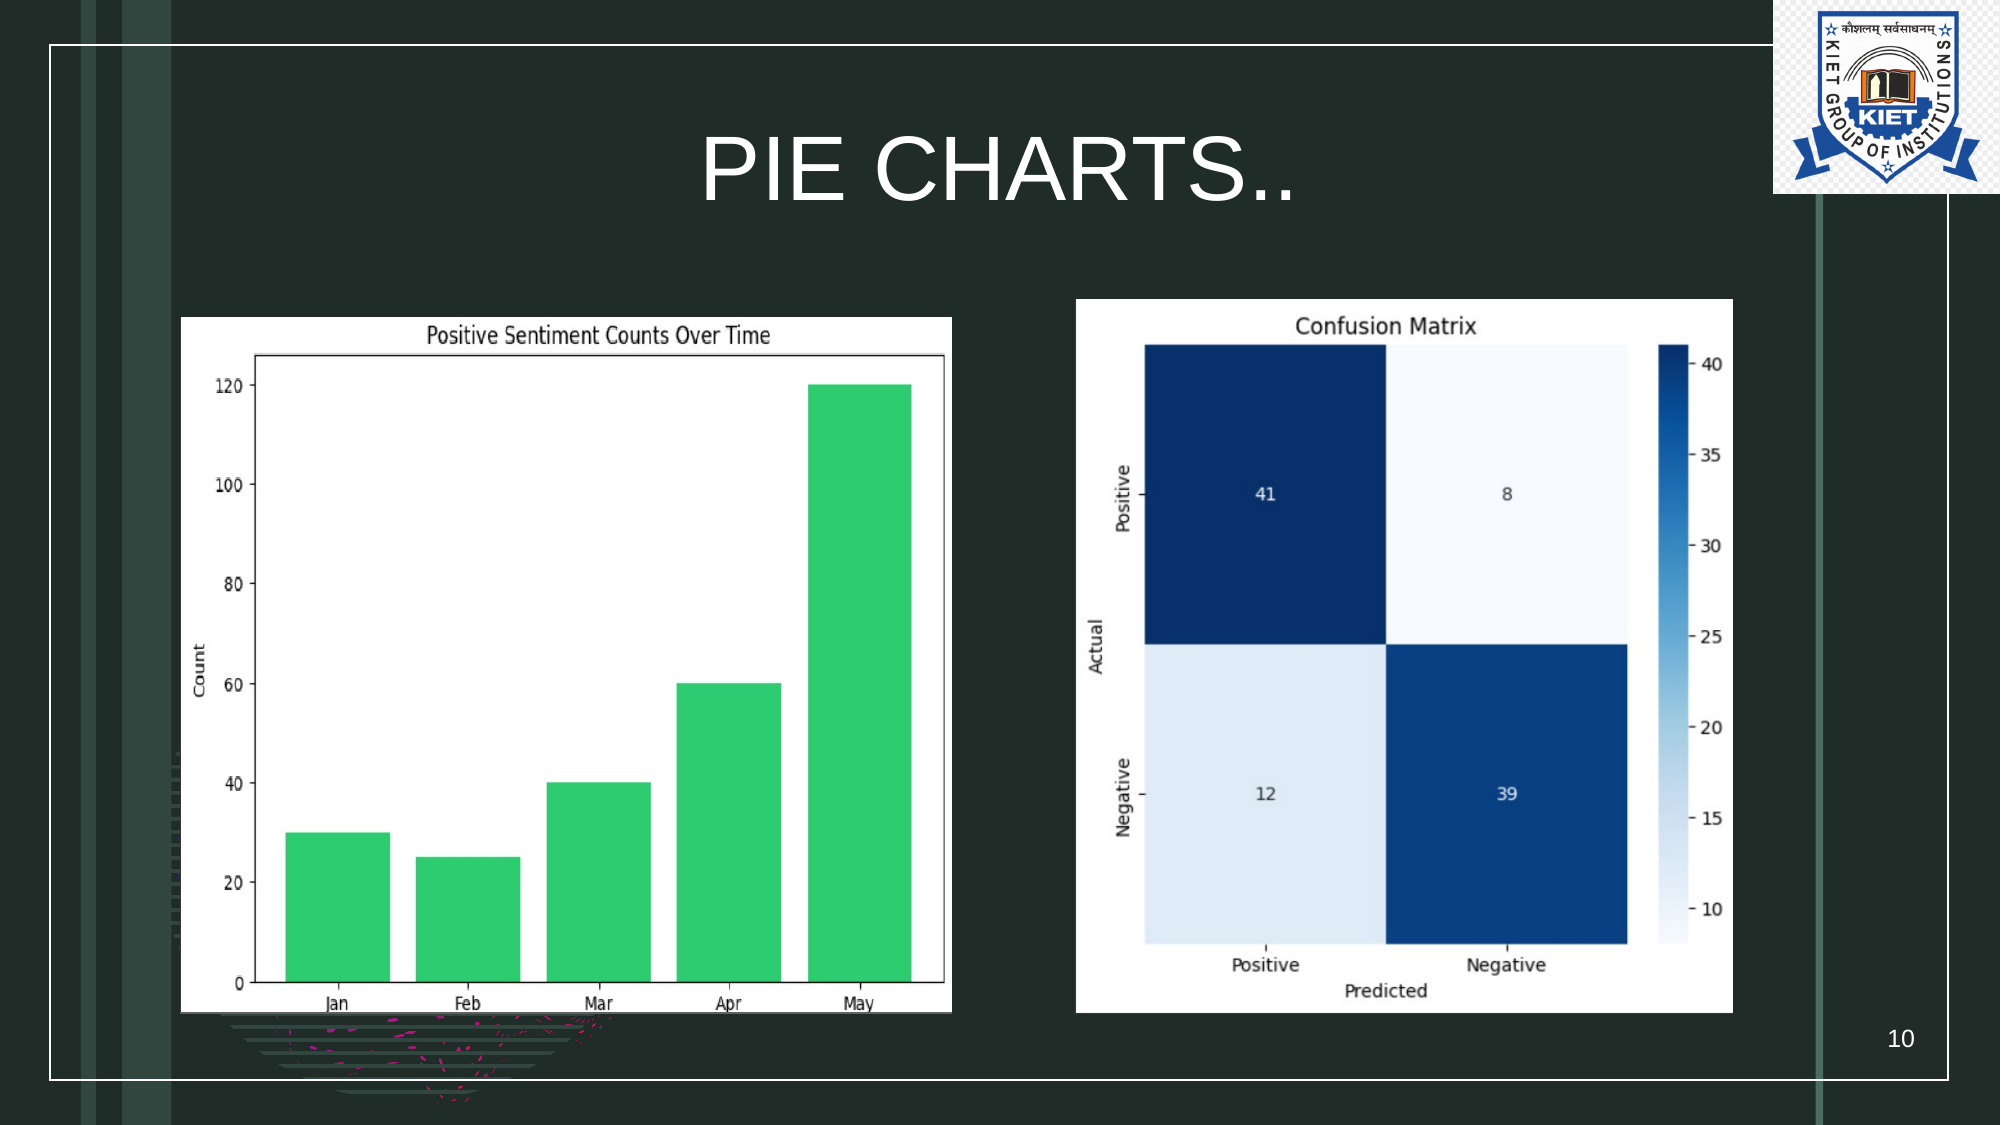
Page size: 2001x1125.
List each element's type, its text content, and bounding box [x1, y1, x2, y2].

title PIE CHARTS.. [62, 62, 1938, 280]
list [180, 317, 952, 1014]
picture [172, 562, 677, 1079]
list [1075, 299, 1733, 1014]
picture [172, 1081, 677, 1125]
slide_number 10 [1791, 1008, 1931, 1068]
picture [1773, 0, 2000, 194]
